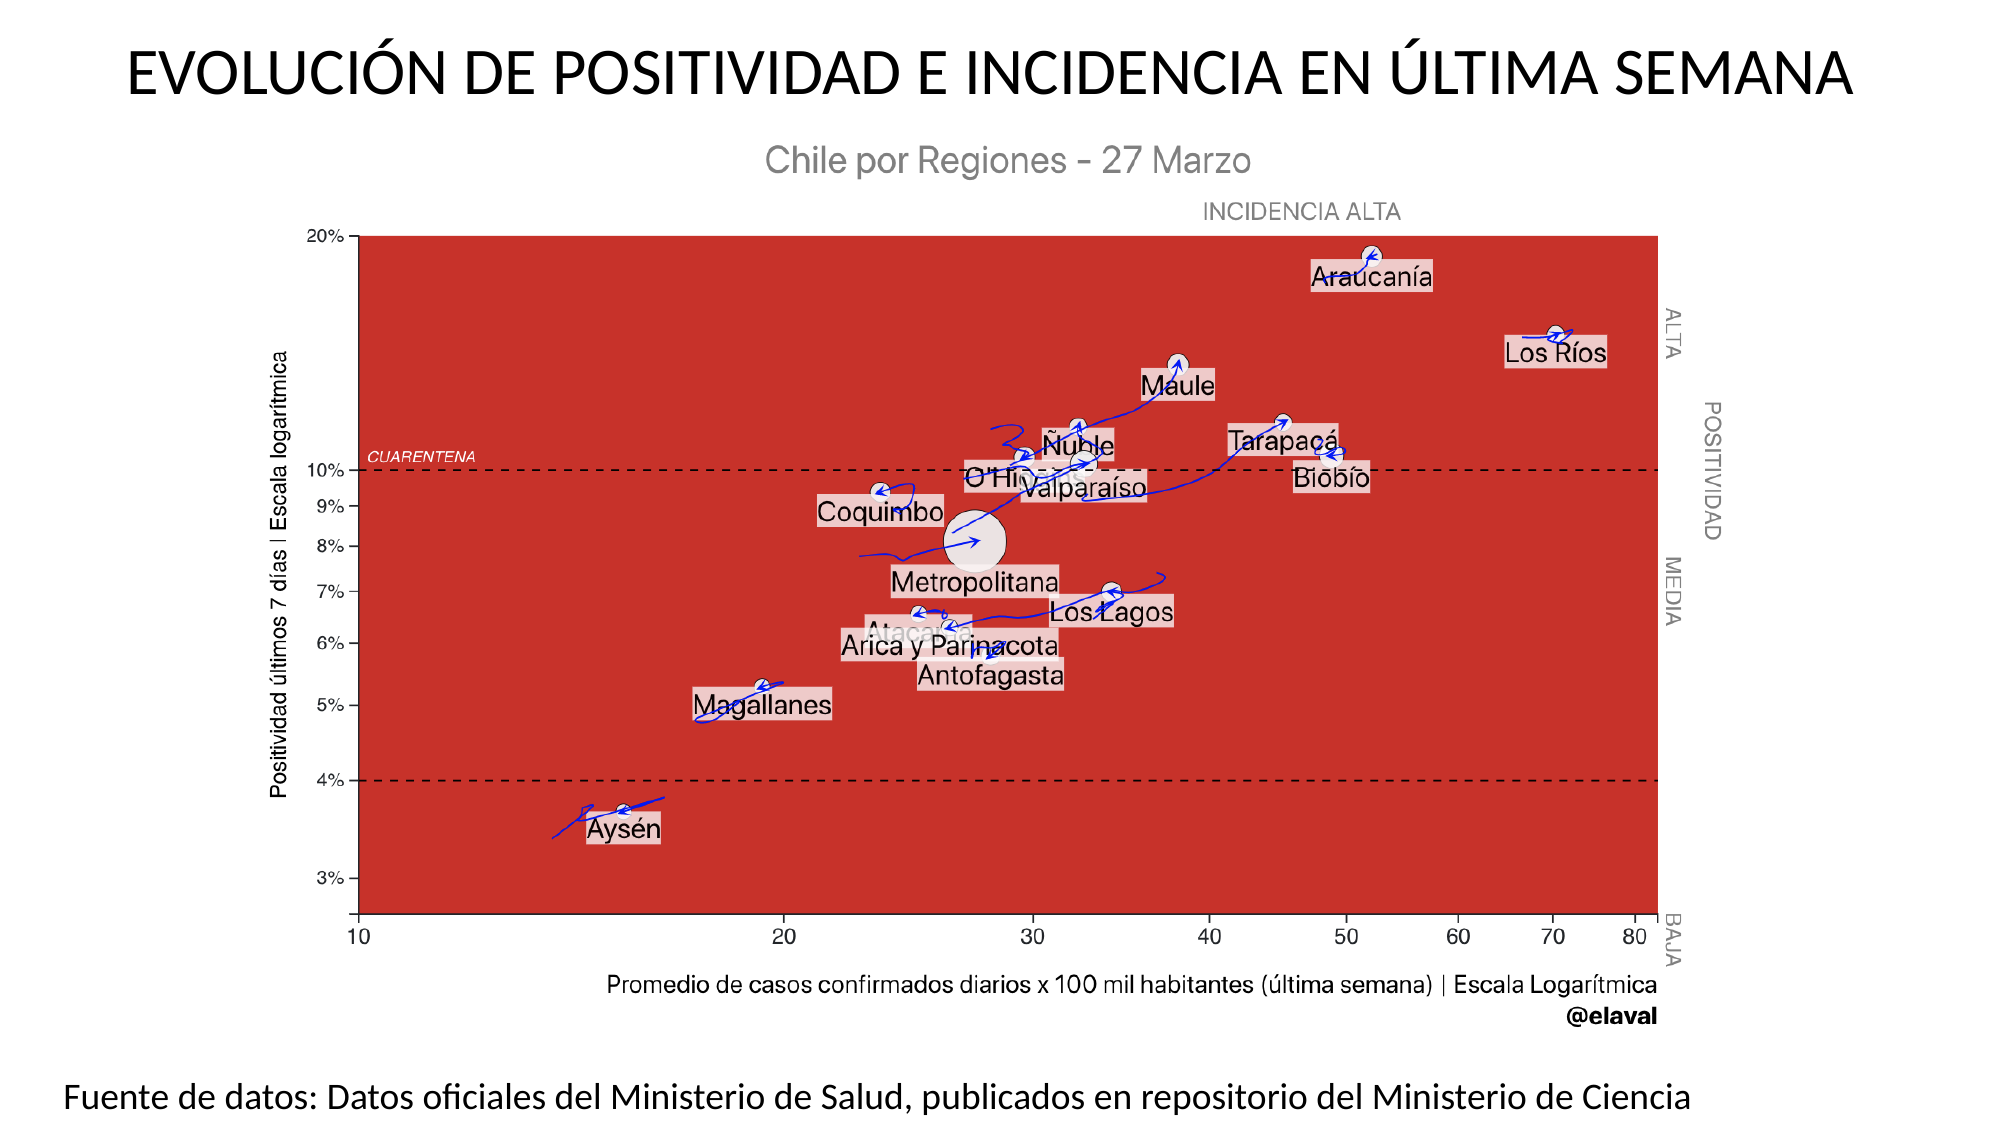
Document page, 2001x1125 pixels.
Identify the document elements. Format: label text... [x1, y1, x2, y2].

text_box EVOLUCIÓN DE POSITIVIDAD E INCIDENCIA EN ÚLTIMA SEMANA [111, 20, 1871, 116]
picture [237, 116, 1745, 1045]
